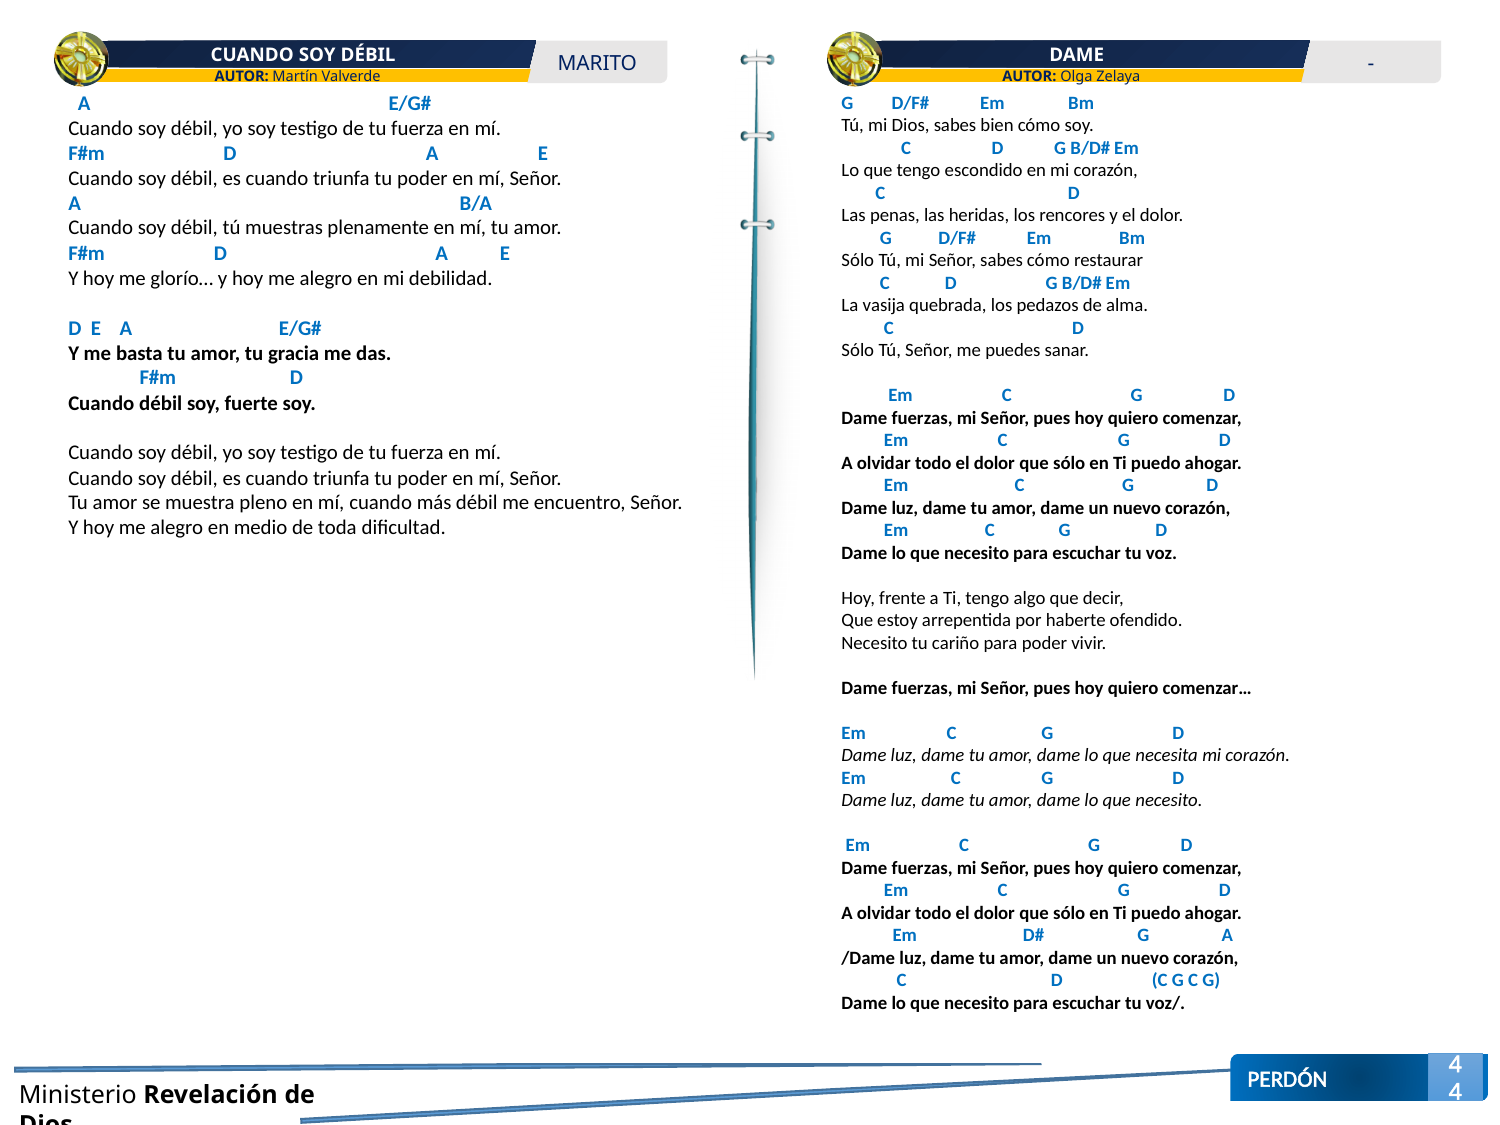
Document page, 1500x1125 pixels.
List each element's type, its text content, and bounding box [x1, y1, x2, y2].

text_box DAME [883, 39, 1311, 69]
text_box PERDÓN [1228, 1052, 1490, 1103]
text_box AUTOR: Martín Valverde [109, 68, 533, 84]
text_box MARITO [526, 39, 669, 85]
text_box - [1300, 39, 1443, 85]
text_box G D/F# Em Bm Tú, mi Dios, sabes bien cómo soy. C D G B/D# Em Lo que tengo escondido en mi corazón, C D Las penas, las heridas, los rencores y el dolor. G D/F# Em Bm Sólo Tú, mi Señor, sabes cómo restaurar C D G B/D# Em La vasija quebrada, los pedazos de alma. C D Sólo Tú, Señor, me puedes sanar. Em C G D Dame fuerzas, mi Señor, pues hoy quiero comenzar, Em C G D A olvidar todo el dolor que sólo en Ti puedo ahogar. Em C G D Dame luz, dame tu amor, dame un nuevo corazón, Em C G D Dame lo que necesito para escuchar tu voz. Hoy, frente a Ti, tengo algo que decir, Que estoy arrepentida por haberte ofendido. Necesito tu cariño para poder vivir. Dame fuerzas, mi Señor, pues hoy quiero comenzar… Em C G D Dame luz, dame tu amor, dame lo que necesita mi corazón. Em C G D Dame luz, dame tu amor, dame lo que necesito. Em C G D Dame fuerzas, mi Señor, pues hoy quiero comenzar, Em C G D A olvidar todo el dolor que sólo en Ti puedo ahogar. Em D# G A /Dame luz, dame tu amor, dame un nuevo corazón, C D (C G C G) Dame lo que necesito para escuchar tu voz/. [826, 83, 1457, 1021]
text_box [389, 1068, 1228, 1119]
picture [434, 39, 1076, 680]
slide_number 44 [1428, 1053, 1483, 1101]
text_box A E/G# Cuando soy débil, yo soy testigo de tu fuerza en mí. F#m D A E Cuando soy débil, es cuando triunfa tu poder en mí, Señor. A B/A Cuando soy débil, tú muestras plenamente en mí, tu amor. F#m D A E Y hoy me glorío… y hoy me alegro en mi debilidad. D E A E/G# Y me basta tu amor, tu gracia me das. F#m D Cuando débil soy, fuerte soy. Cuando soy débil, yo soy testigo de tu fuerza en mí. Cuando soy débil, es cuando triunfa tu poder en mí, Señor. Tu amor se muestra pleno en mí, cuando más débil me encuentro, Señor. Y hoy me alegro en medio de toda dificultad. [53, 81, 709, 547]
text_box CUANDO SOY DÉBIL [109, 39, 538, 69]
text_box AUTOR: Olga Zelaya [883, 68, 1306, 84]
text_box [14, 1063, 1042, 1070]
picture [52, 31, 109, 87]
text_box Ministerio Revelación de Dios [3, 1070, 389, 1125]
picture [826, 31, 883, 87]
